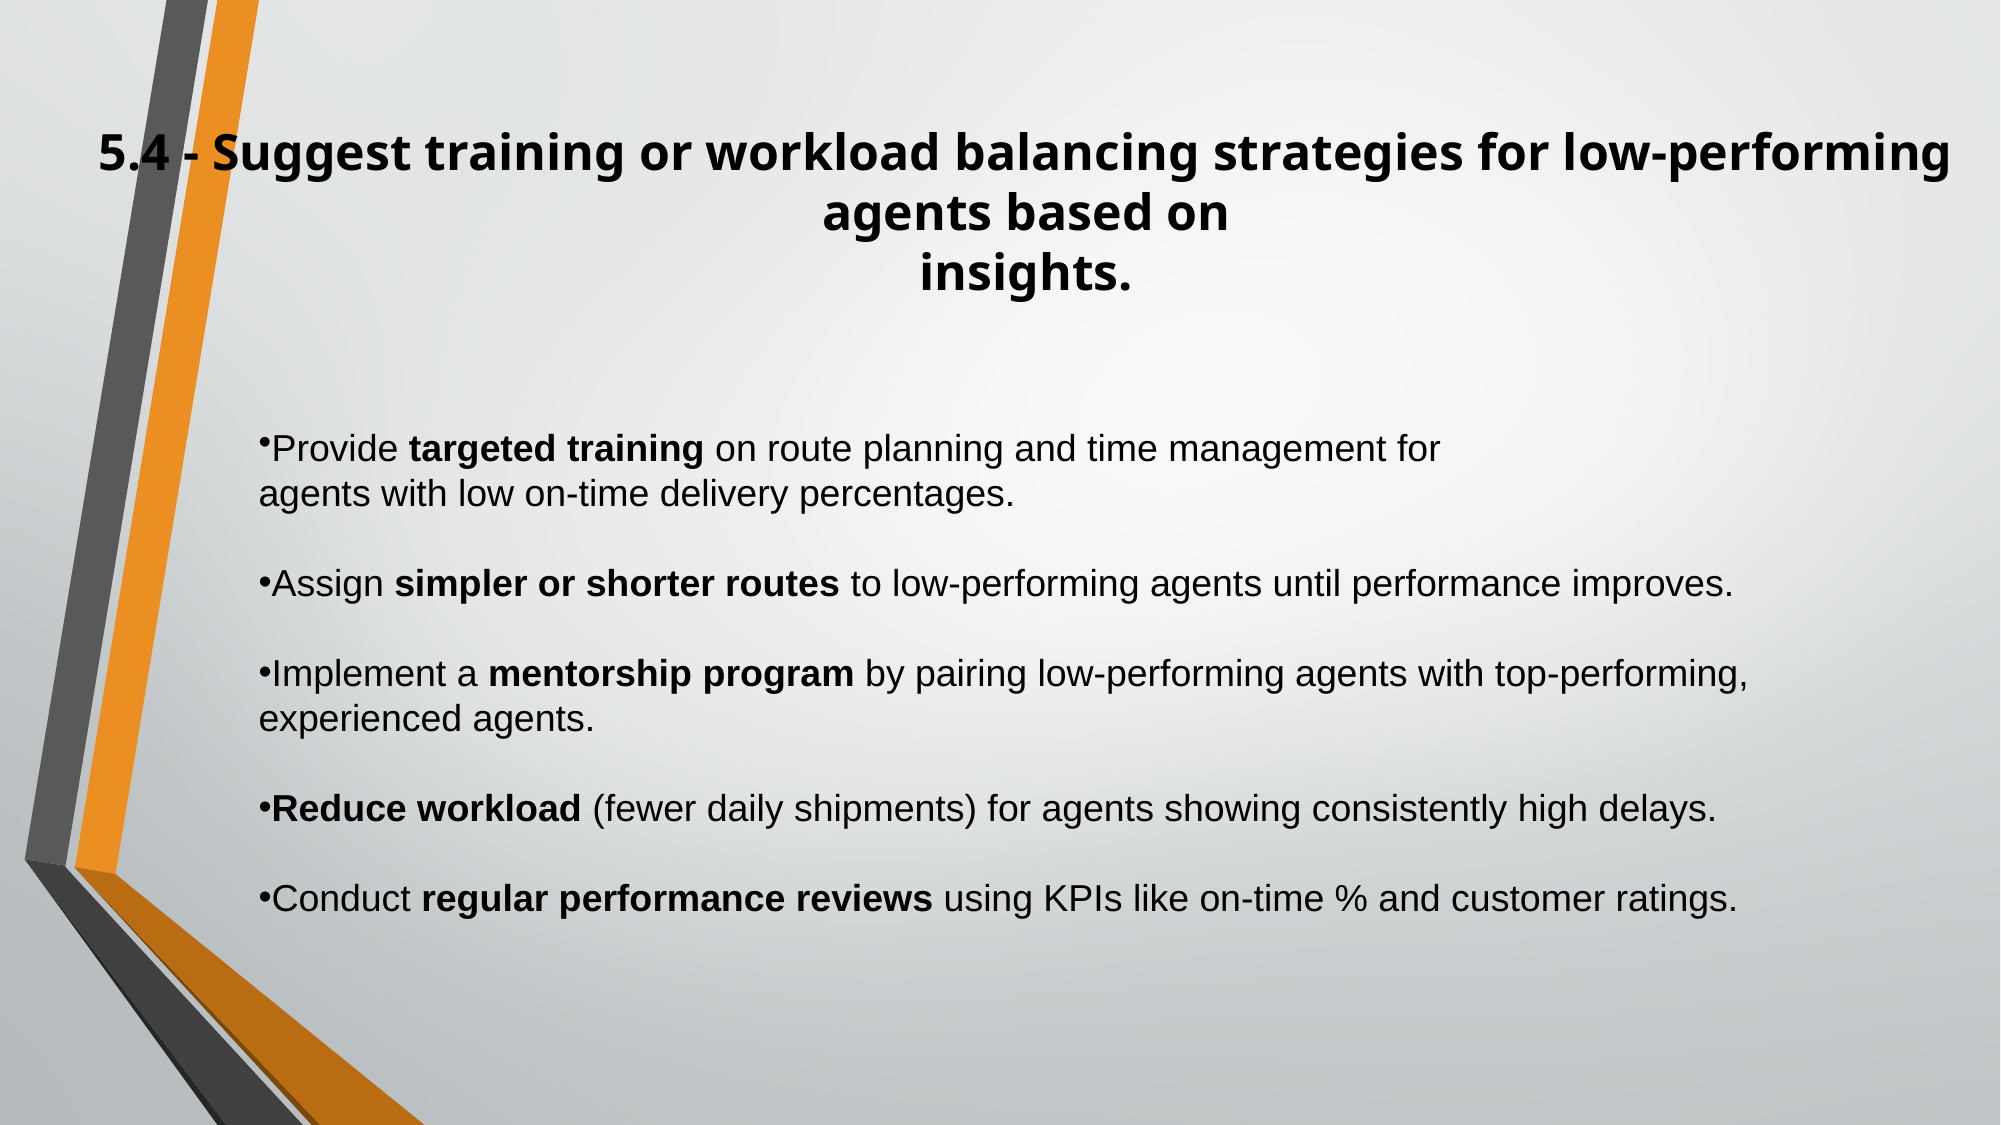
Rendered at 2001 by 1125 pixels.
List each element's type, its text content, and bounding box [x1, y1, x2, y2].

list Provide targeted training on route planning and time management for agents with low on-time delivery percentages. Assign simpler or shorter routes to low-performing agents until performance improves. Implement a mentorship program by pairing low-performing agents with top-performing, experienced agents. Reduce workload (fewer daily shipments) for agents showing consistently high delays. Conduct regular performance reviews using KPIs like on-time % and customer ratings. [243, 367, 1792, 1021]
title 5.4 - Suggest training or workload balancing strategies for low-performing agents based on insights. [33, 112, 2000, 308]
